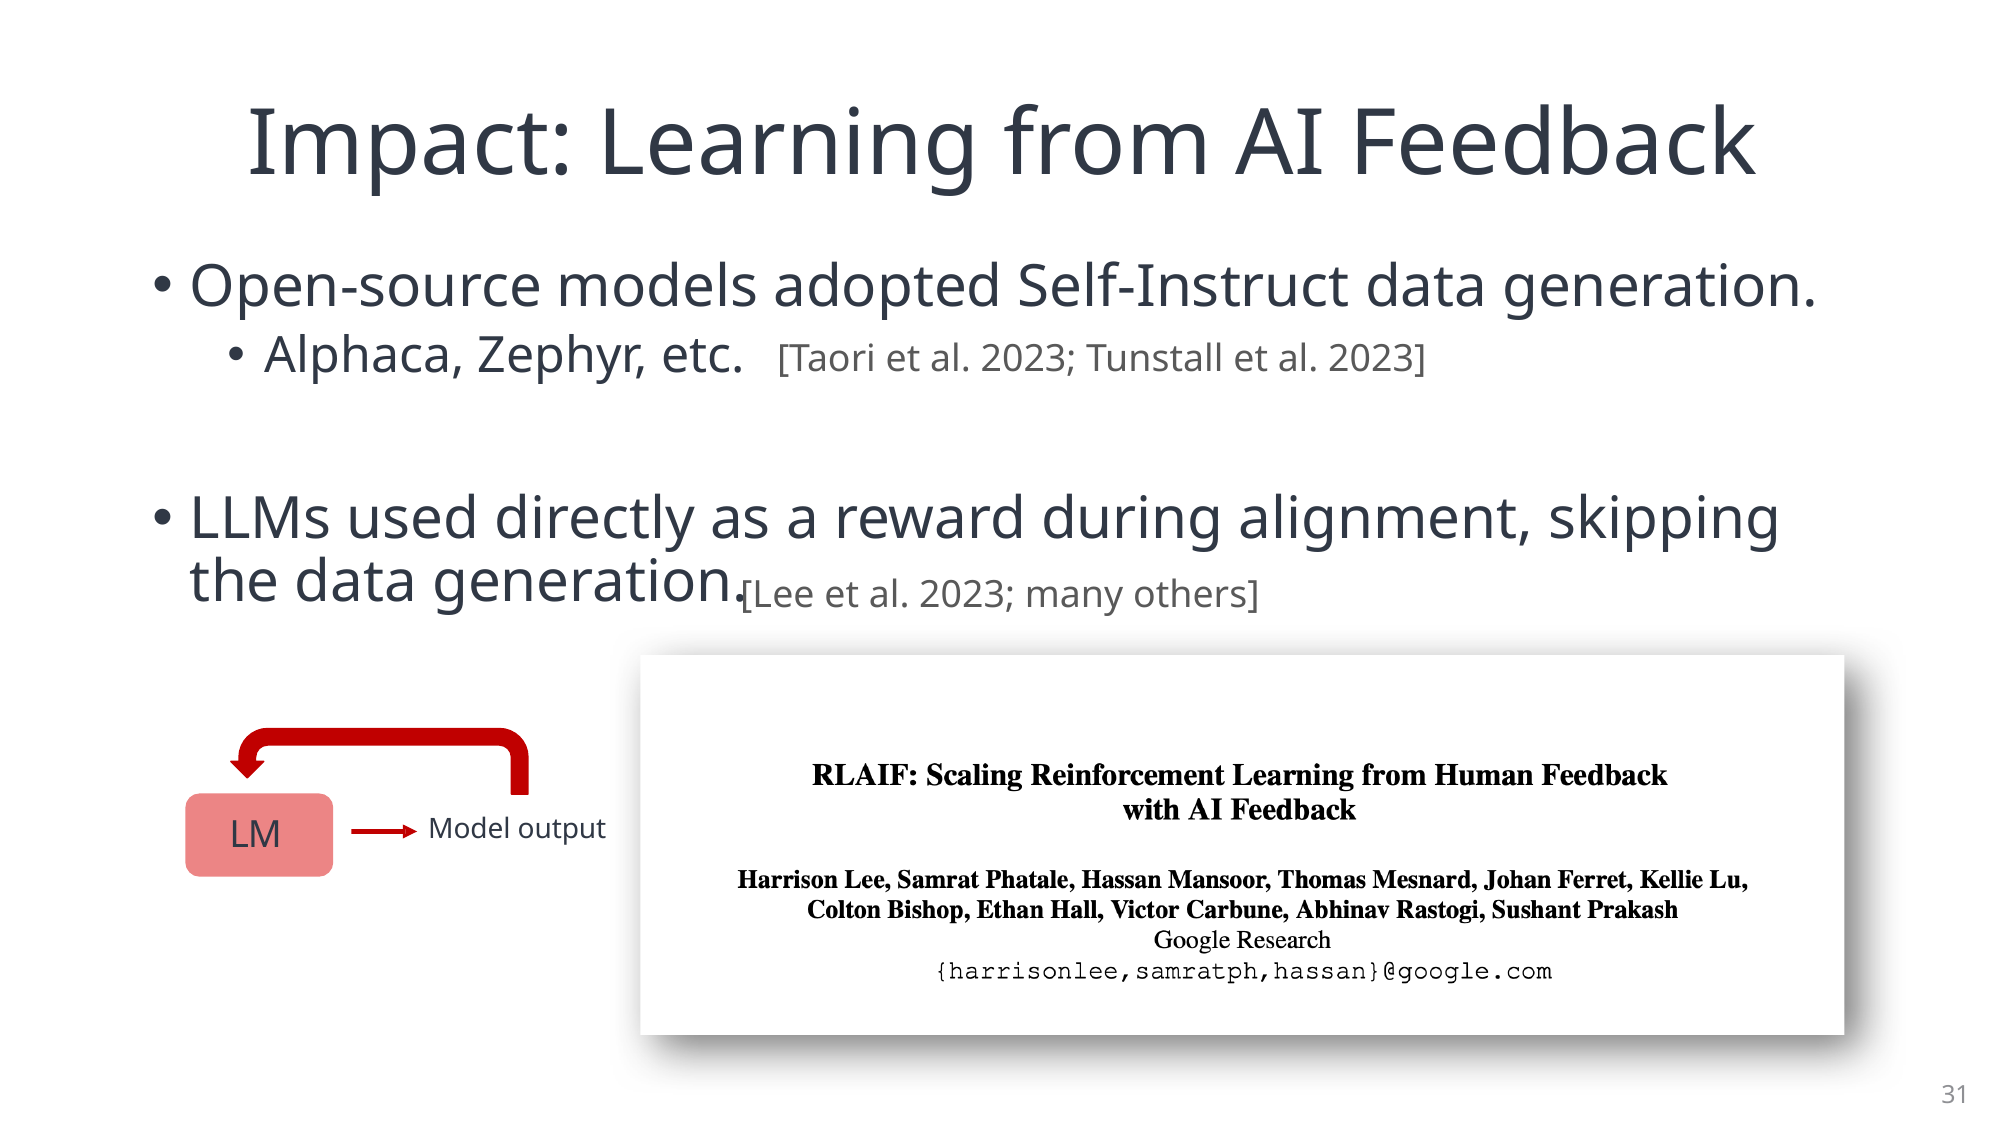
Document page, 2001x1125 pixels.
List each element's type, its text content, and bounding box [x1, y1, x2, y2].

text_box [Taori et al. 2023; Tunstall et al. 2023] [714, 326, 1490, 387]
text_box [351, 824, 418, 839]
text_box Model output [420, 809, 613, 845]
slide_number 31 [1912, 1065, 2000, 1125]
text_box [Lee et al. 2023; many others] [612, 562, 1388, 623]
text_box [230, 727, 529, 795]
title Impact: Learning from AI Feedback [32, 62, 1974, 228]
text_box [185, 793, 334, 877]
list Open-source models adopted Self-Instruct data generation. Alphaca, Zephyr, etc. LLMs used directly as a reward during alignment, skipping the data generation. [137, 248, 1863, 1014]
picture [640, 655, 1845, 1035]
